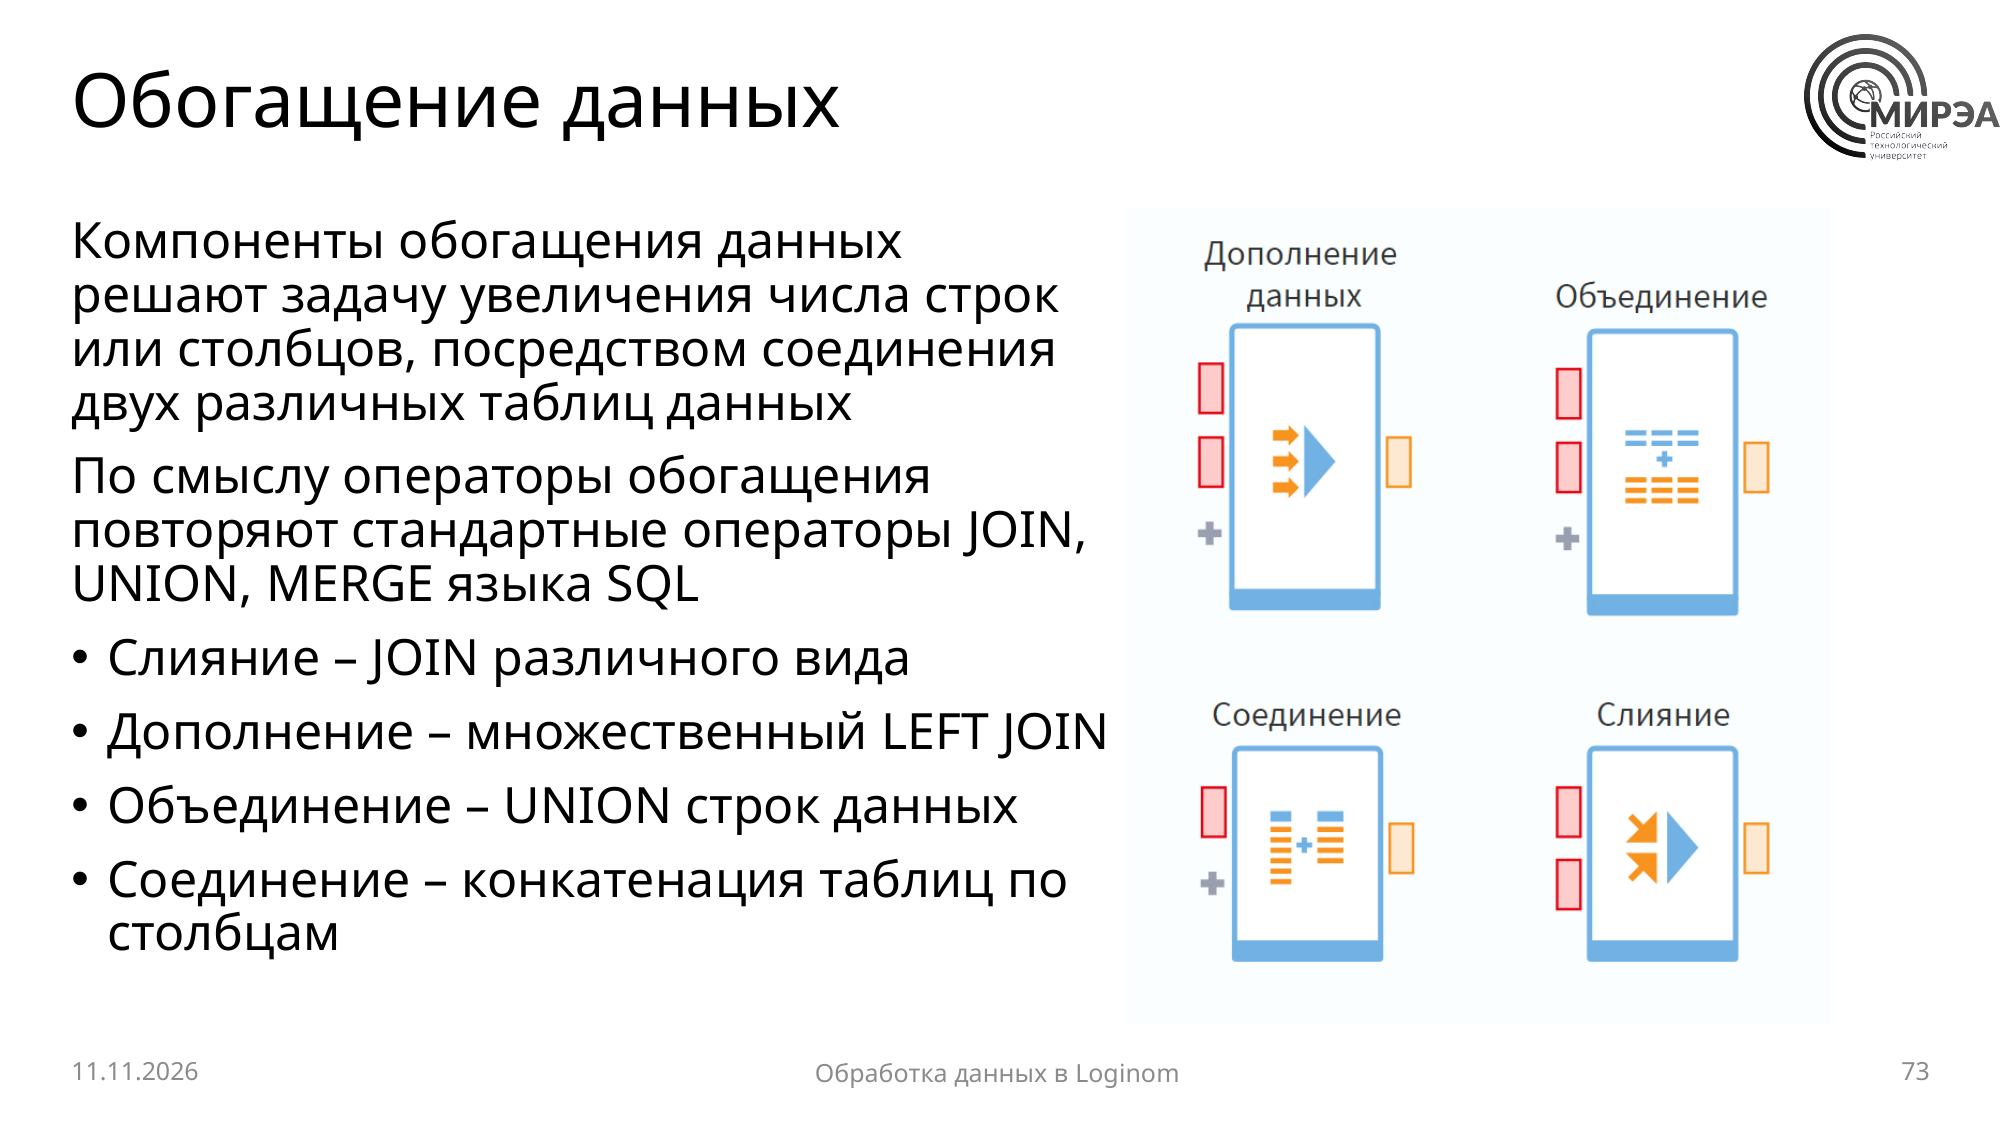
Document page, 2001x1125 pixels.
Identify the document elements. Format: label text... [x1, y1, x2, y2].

footer Обработка данных в Loginom [572, 1042, 1423, 1103]
title Обогащение данных [56, 22, 1792, 185]
list Компоненты обогащения данных решают задачу увеличения числа строк или столбцов, посредством соединения двух различных таблиц данных По смыслу операторы обогащения повторяют стандартные операторы JOIN, UNION, MERGE языка SQL Слияние – JOIN различного вида Дополнение – множественный LEFT JOIN Объединение – UNION строк данных Соединение – конкатенация таблиц по столбцам [56, 208, 1126, 1023]
picture [1804, 34, 2000, 161]
slide_number 73 [1494, 1042, 1945, 1103]
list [1126, 208, 1831, 1024]
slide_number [56, 1042, 507, 1103]
